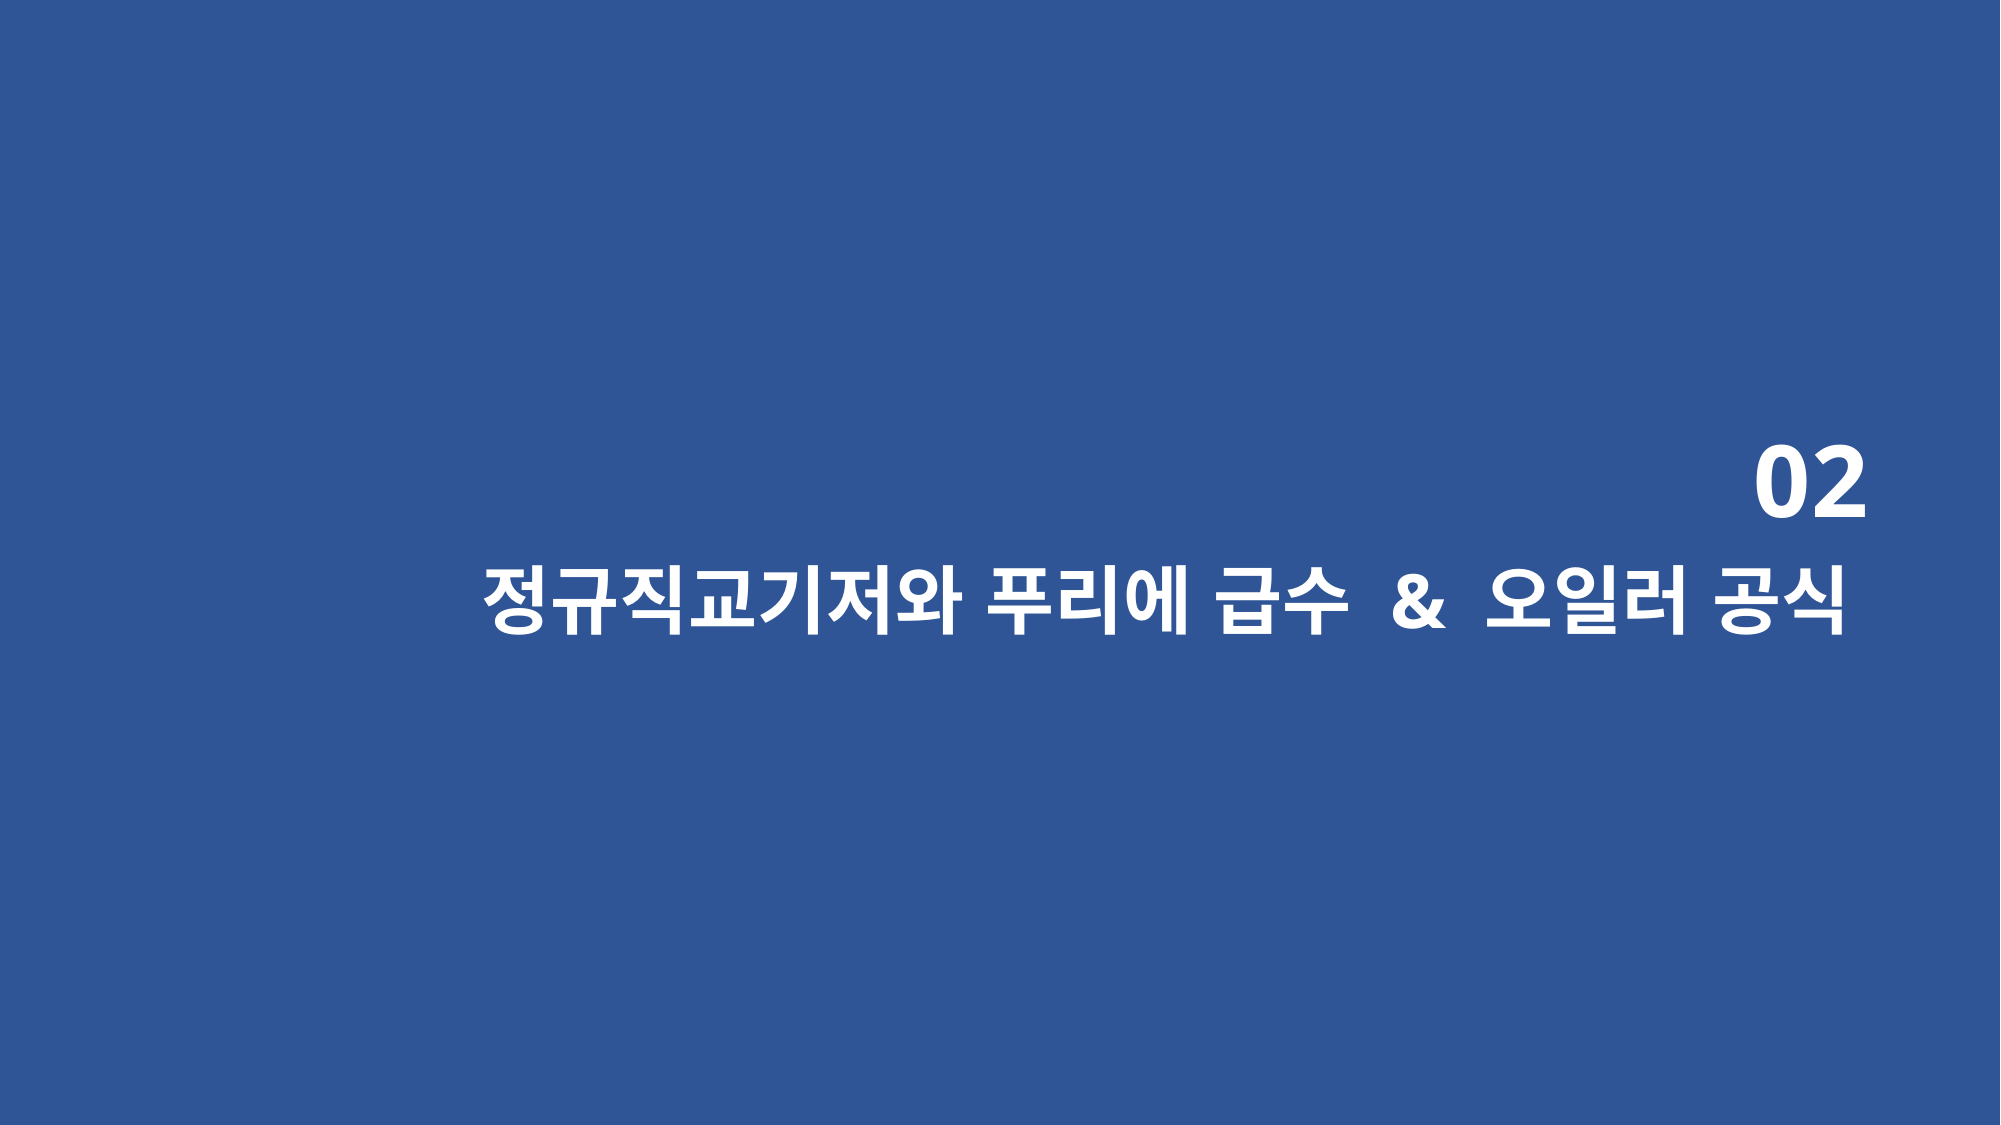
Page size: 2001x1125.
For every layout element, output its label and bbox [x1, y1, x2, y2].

text_box [423, 409, 1910, 653]
